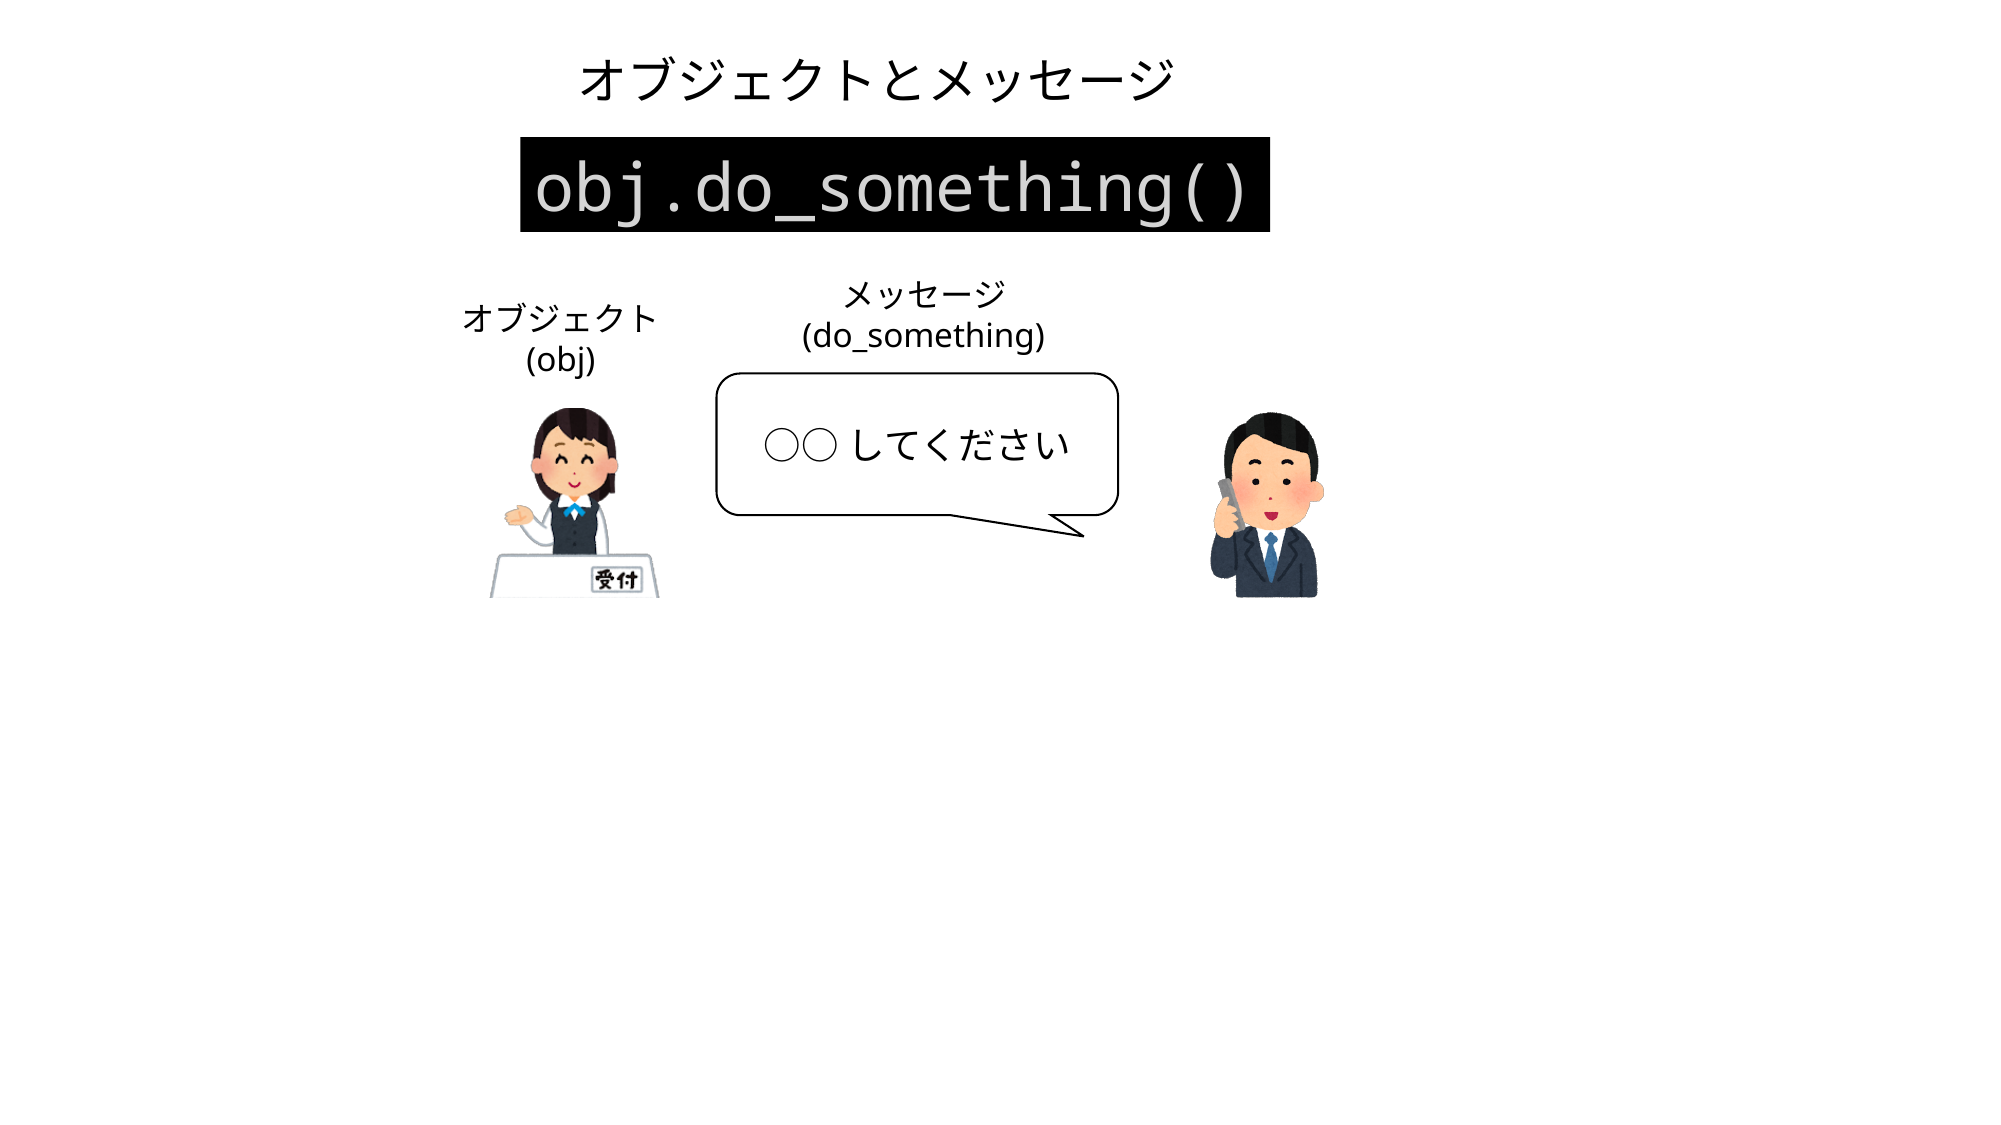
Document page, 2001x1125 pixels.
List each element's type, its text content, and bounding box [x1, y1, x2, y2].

text_box オブジェクトとメッセージ [562, 42, 1237, 118]
text_box ○○してください [715, 372, 1120, 538]
text_box オブジェクト (obj) [446, 290, 676, 386]
picture [1200, 408, 1341, 604]
picture [480, 408, 670, 598]
text_box obj.do_something() [520, 137, 1271, 232]
text_box メッセージ (do_something) [787, 267, 1061, 362]
